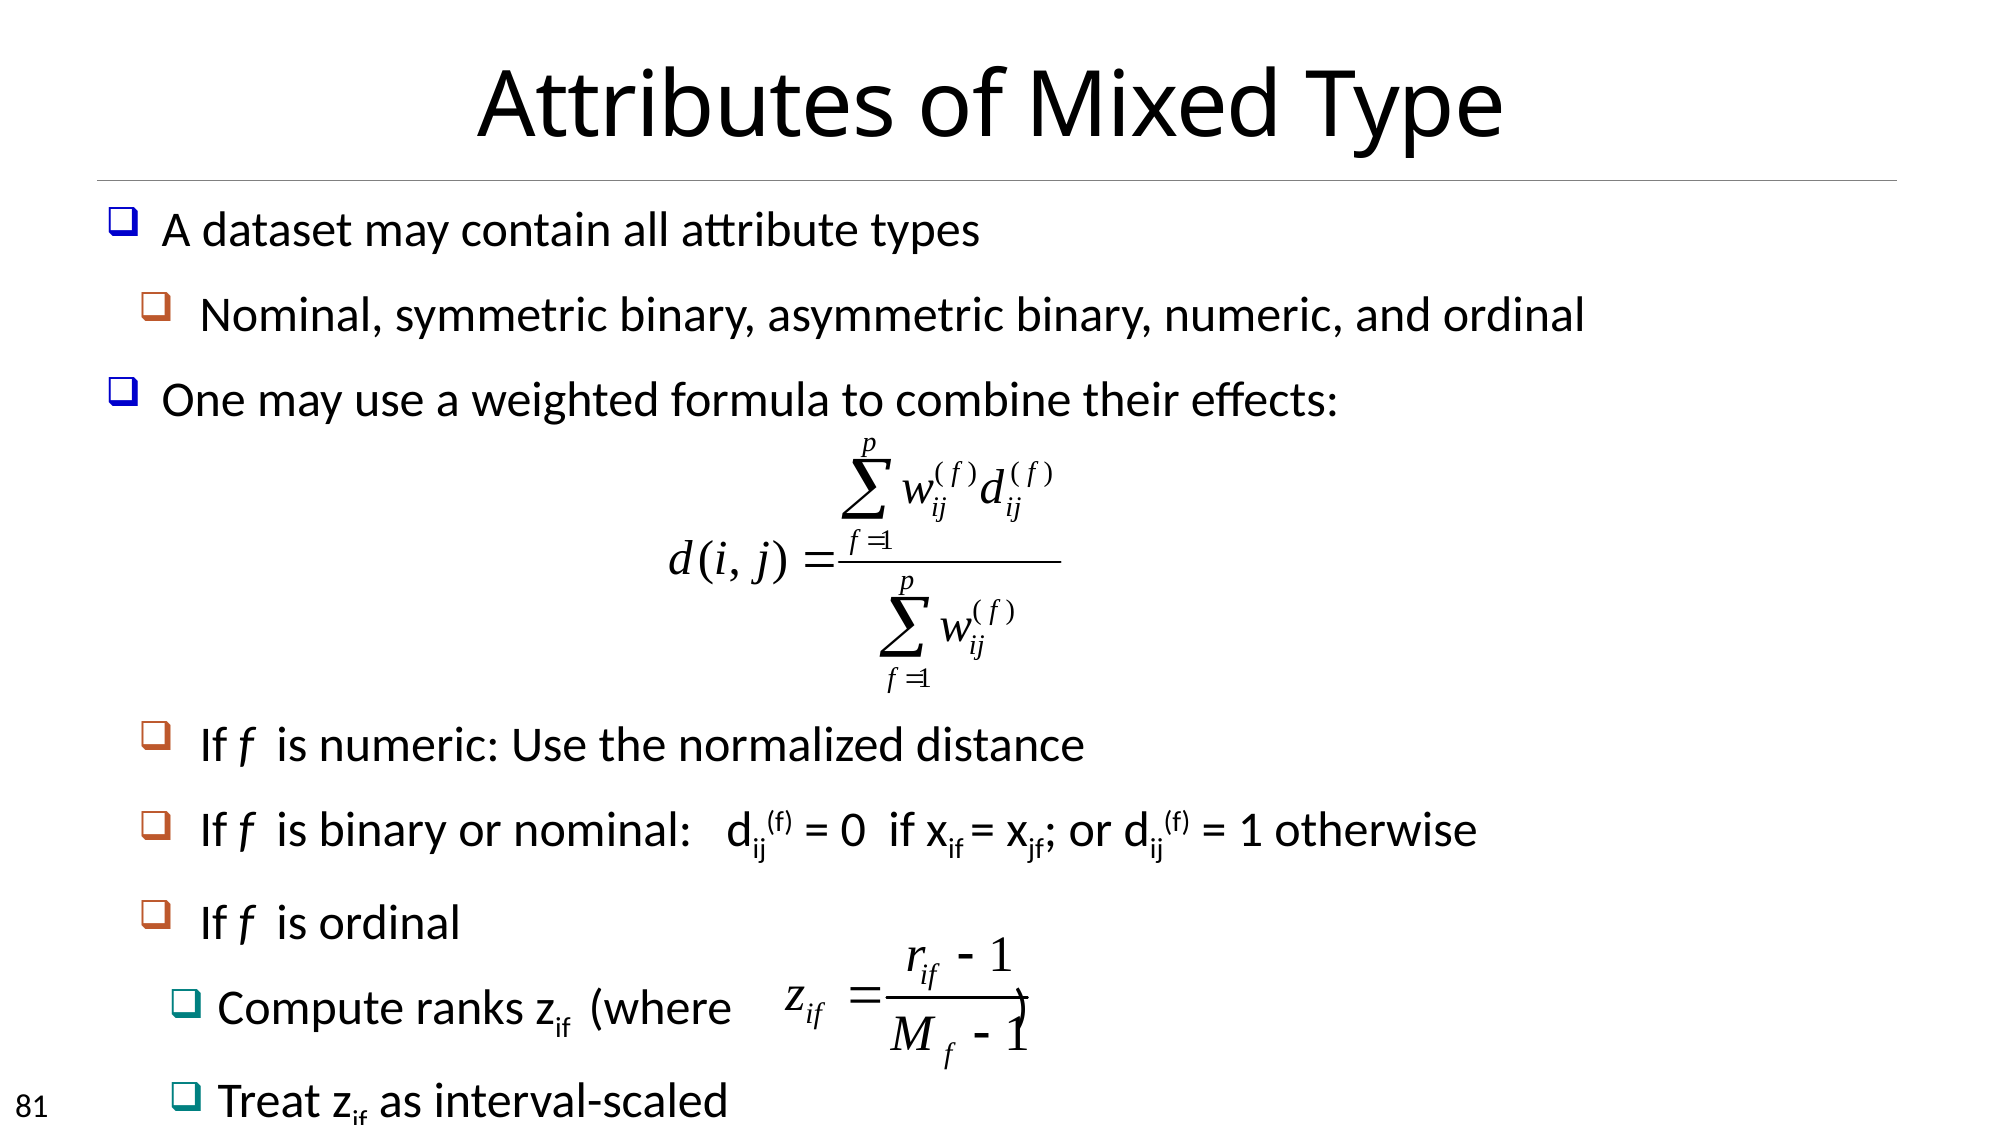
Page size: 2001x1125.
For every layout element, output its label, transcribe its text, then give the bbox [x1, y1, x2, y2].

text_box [660, 418, 1070, 706]
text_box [774, 920, 1041, 1079]
title Attributes of Mixed Type [116, 37, 1867, 163]
list A dataset may contain all attribute types Nominal, symmetric binary, asymmetric binary, numeric, and ordinal One may use a weighted formula to combine their effects: If f is numeric: Use the normalized distance If f is binary or nominal: dij(f) = 0 if xif = xjf; or dij(f) = 1 otherwise If f is ordinal Compute ranks zif (where ) Treat zif as interval-scaled [90, 188, 1716, 1105]
